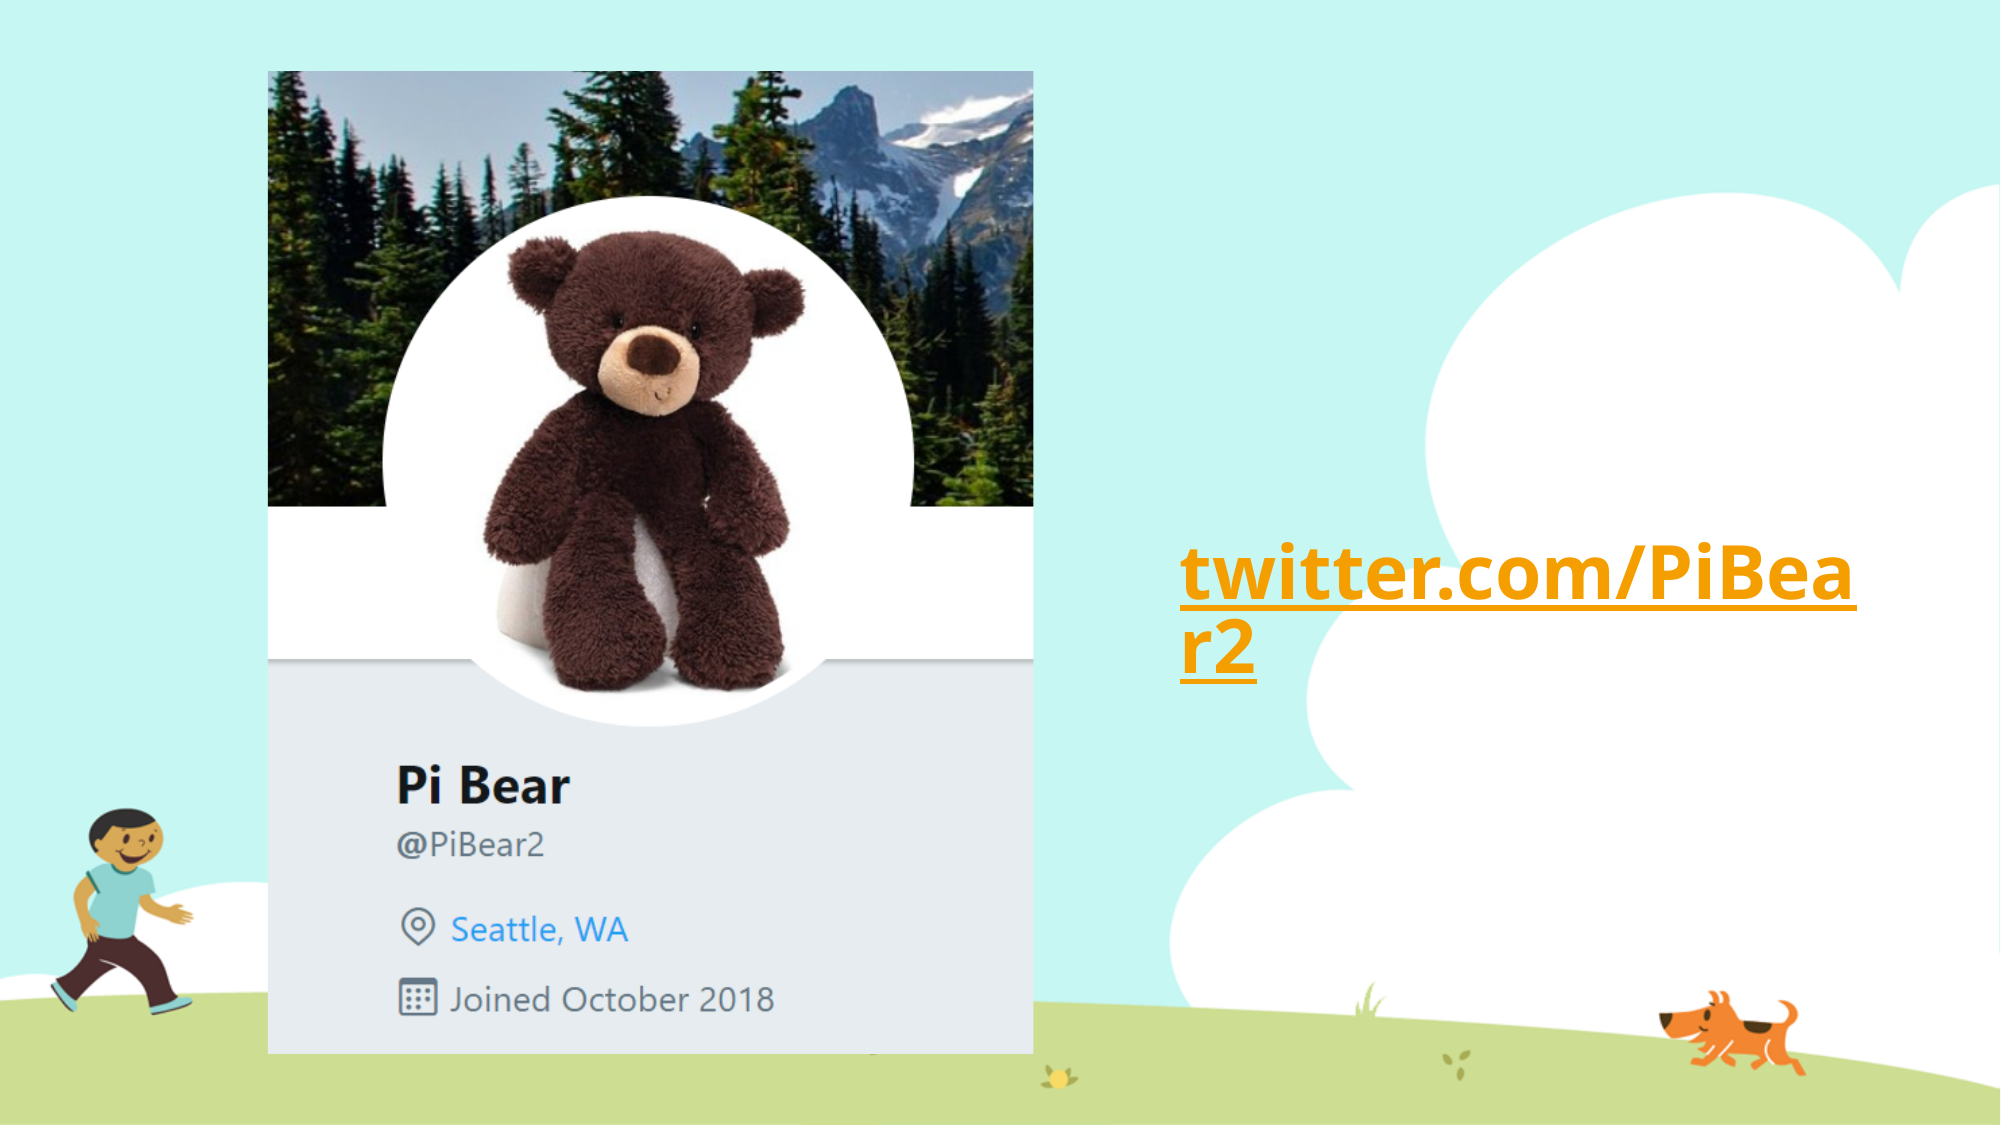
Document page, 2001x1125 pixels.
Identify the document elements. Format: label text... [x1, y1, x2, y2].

title twitter.com/PiBear2 [1164, 499, 1905, 626]
picture [0, 0, 2001, 1125]
